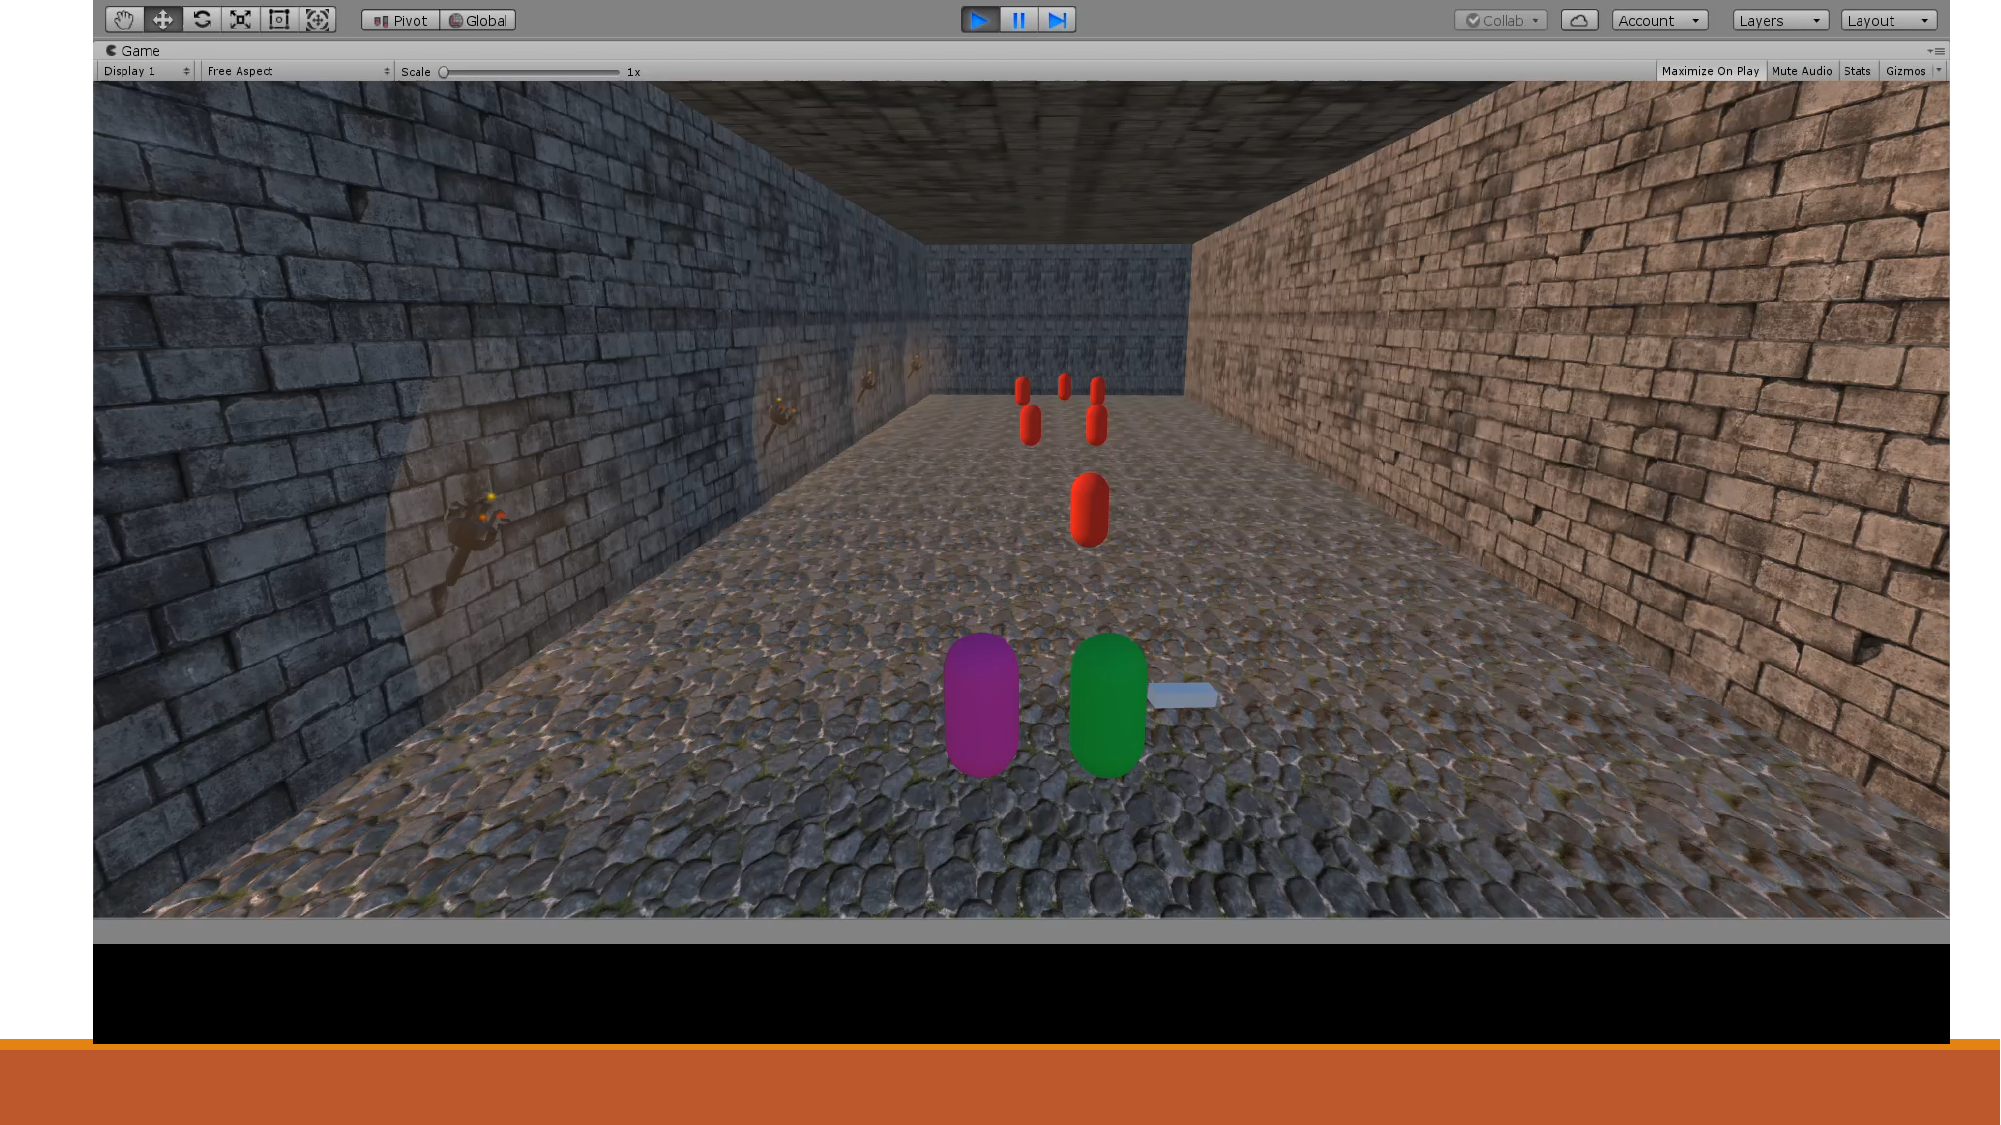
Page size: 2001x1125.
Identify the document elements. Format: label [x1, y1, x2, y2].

list [92, 0, 1951, 1046]
